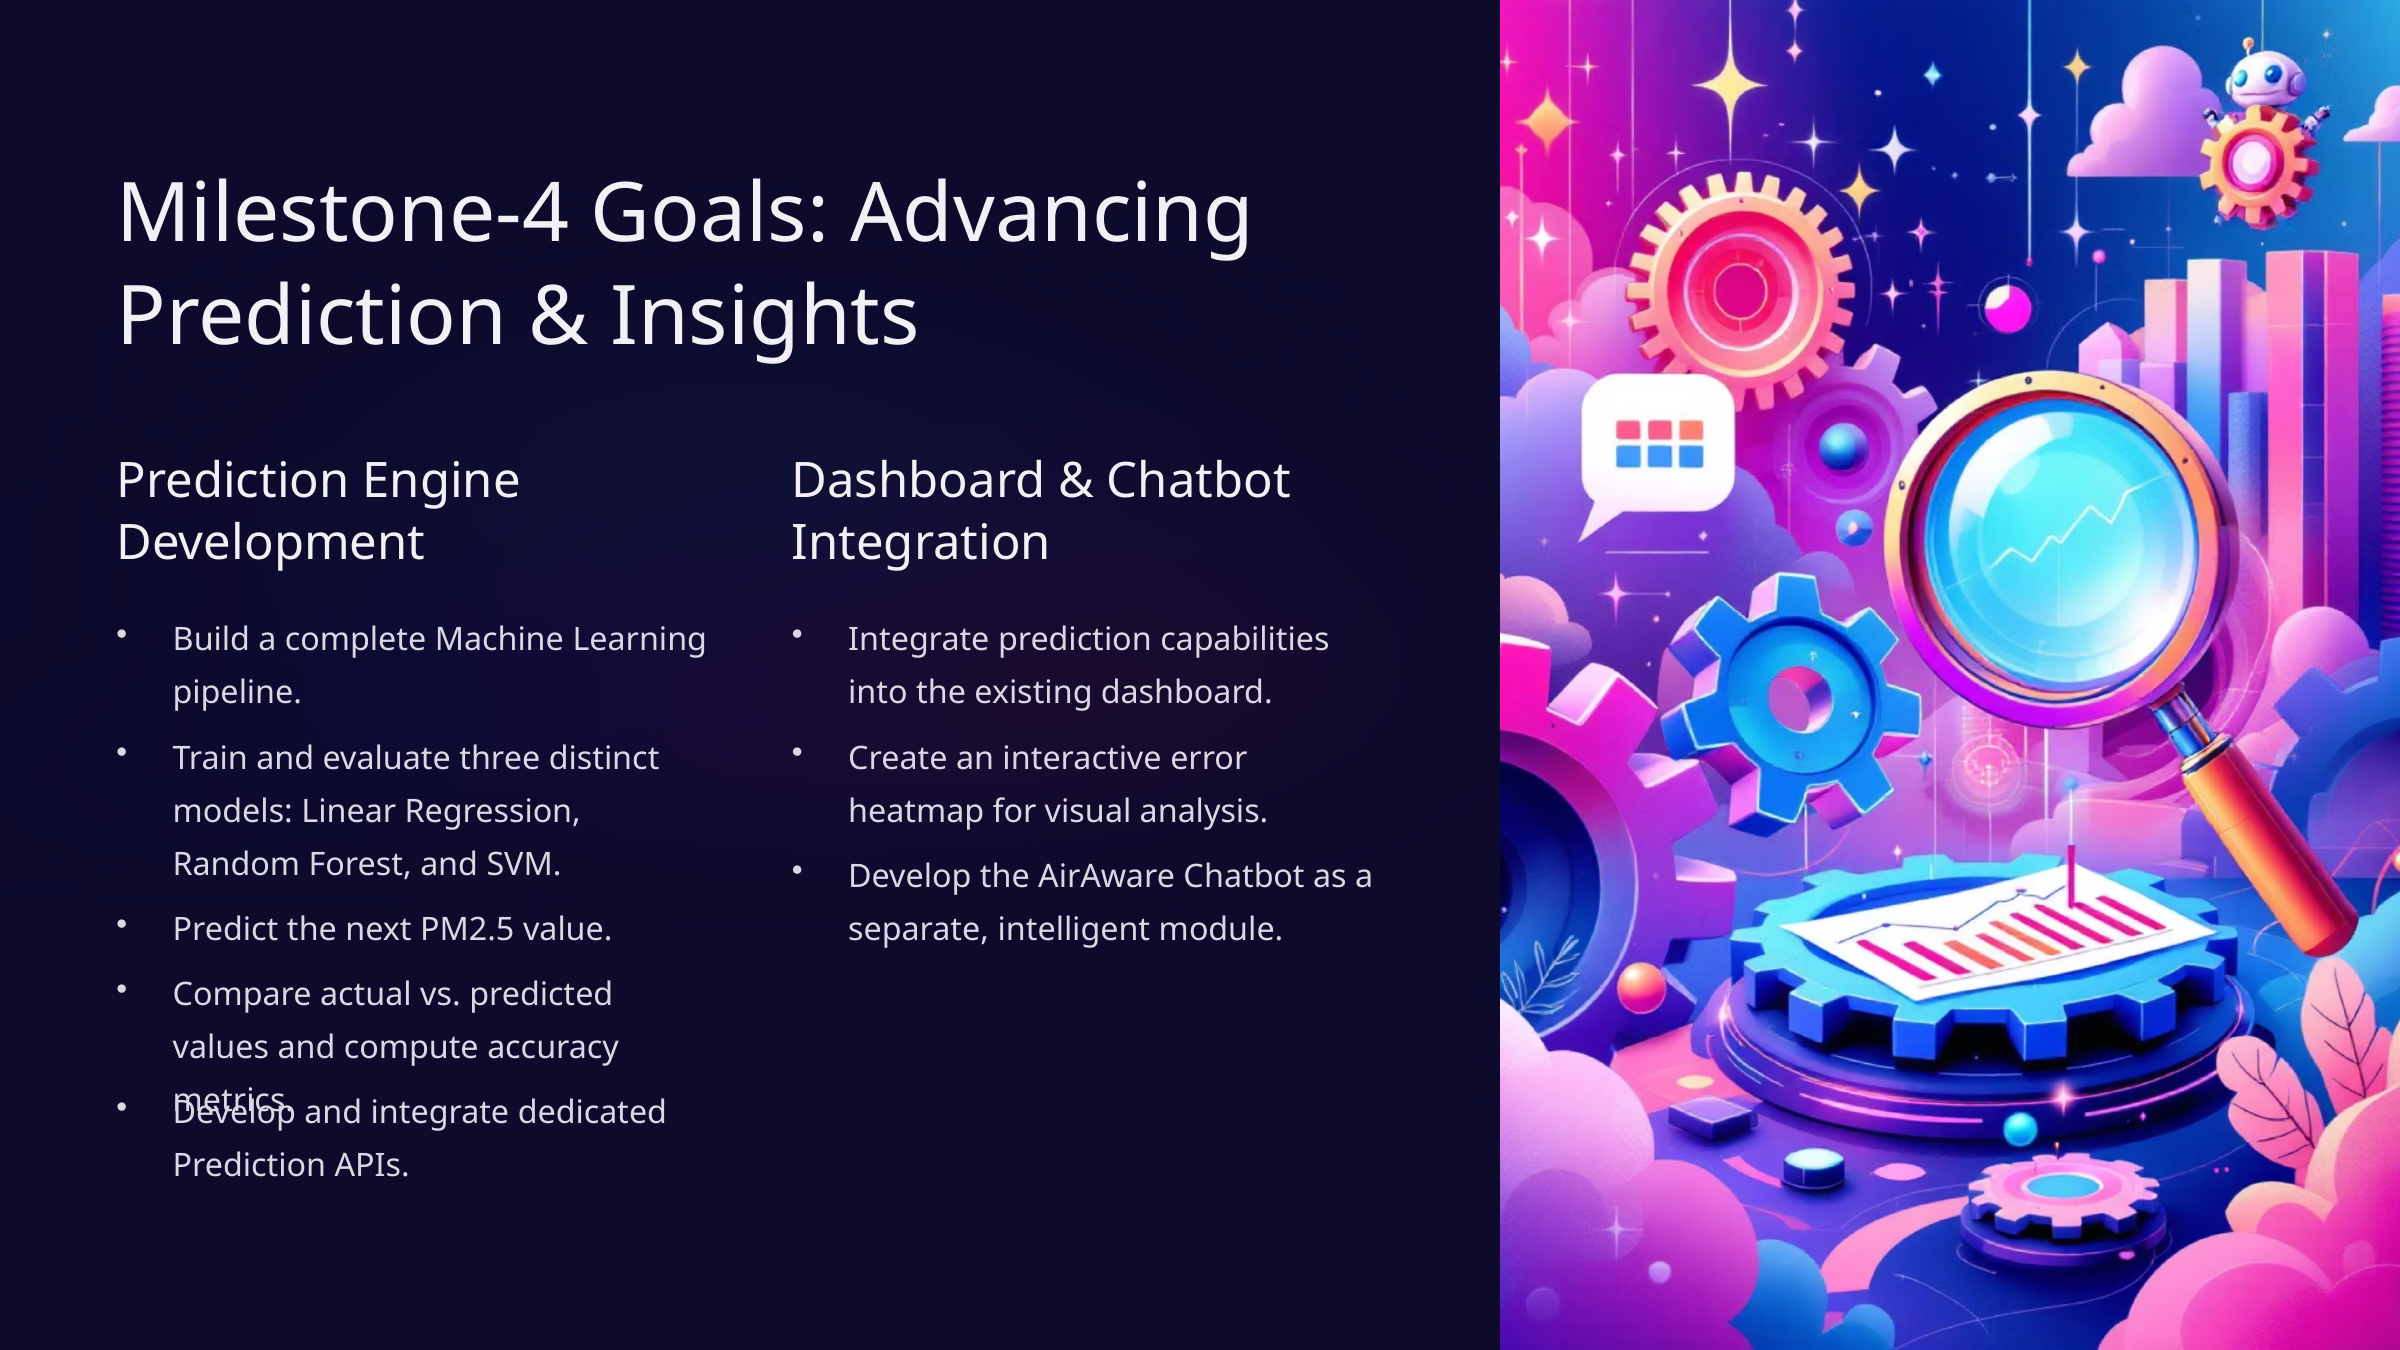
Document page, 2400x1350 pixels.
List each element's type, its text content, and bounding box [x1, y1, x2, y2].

text_box Develop and integrate dedicated Prediction APIs. [116, 1076, 710, 1184]
picture [1499, 0, 2400, 1350]
text_box Build a complete Machine Learning pipeline. [116, 604, 710, 711]
text_box Compare actual vs. predicted values and compute accuracy metrics. [116, 958, 710, 1066]
text_box Dashboard & Chatbot Integration [791, 446, 1385, 571]
text_box Create an interactive error heatmap for visual analysis. [791, 722, 1385, 829]
text_box Prediction Engine Development [116, 446, 710, 571]
text_box Predict the next PM2.5 value. [116, 893, 710, 948]
text_box Train and evaluate three distinct models: Linear Regression, Random Forest, and SVM. [116, 722, 710, 883]
text_box Develop the AirAware Chatbot as a separate, intelligent module. [791, 840, 1385, 948]
text_box Milestone-4 Goals: Advancing Prediction & Insights [116, 154, 1384, 363]
text_box Integrate prediction capabilities into the existing dashboard. [791, 604, 1385, 711]
